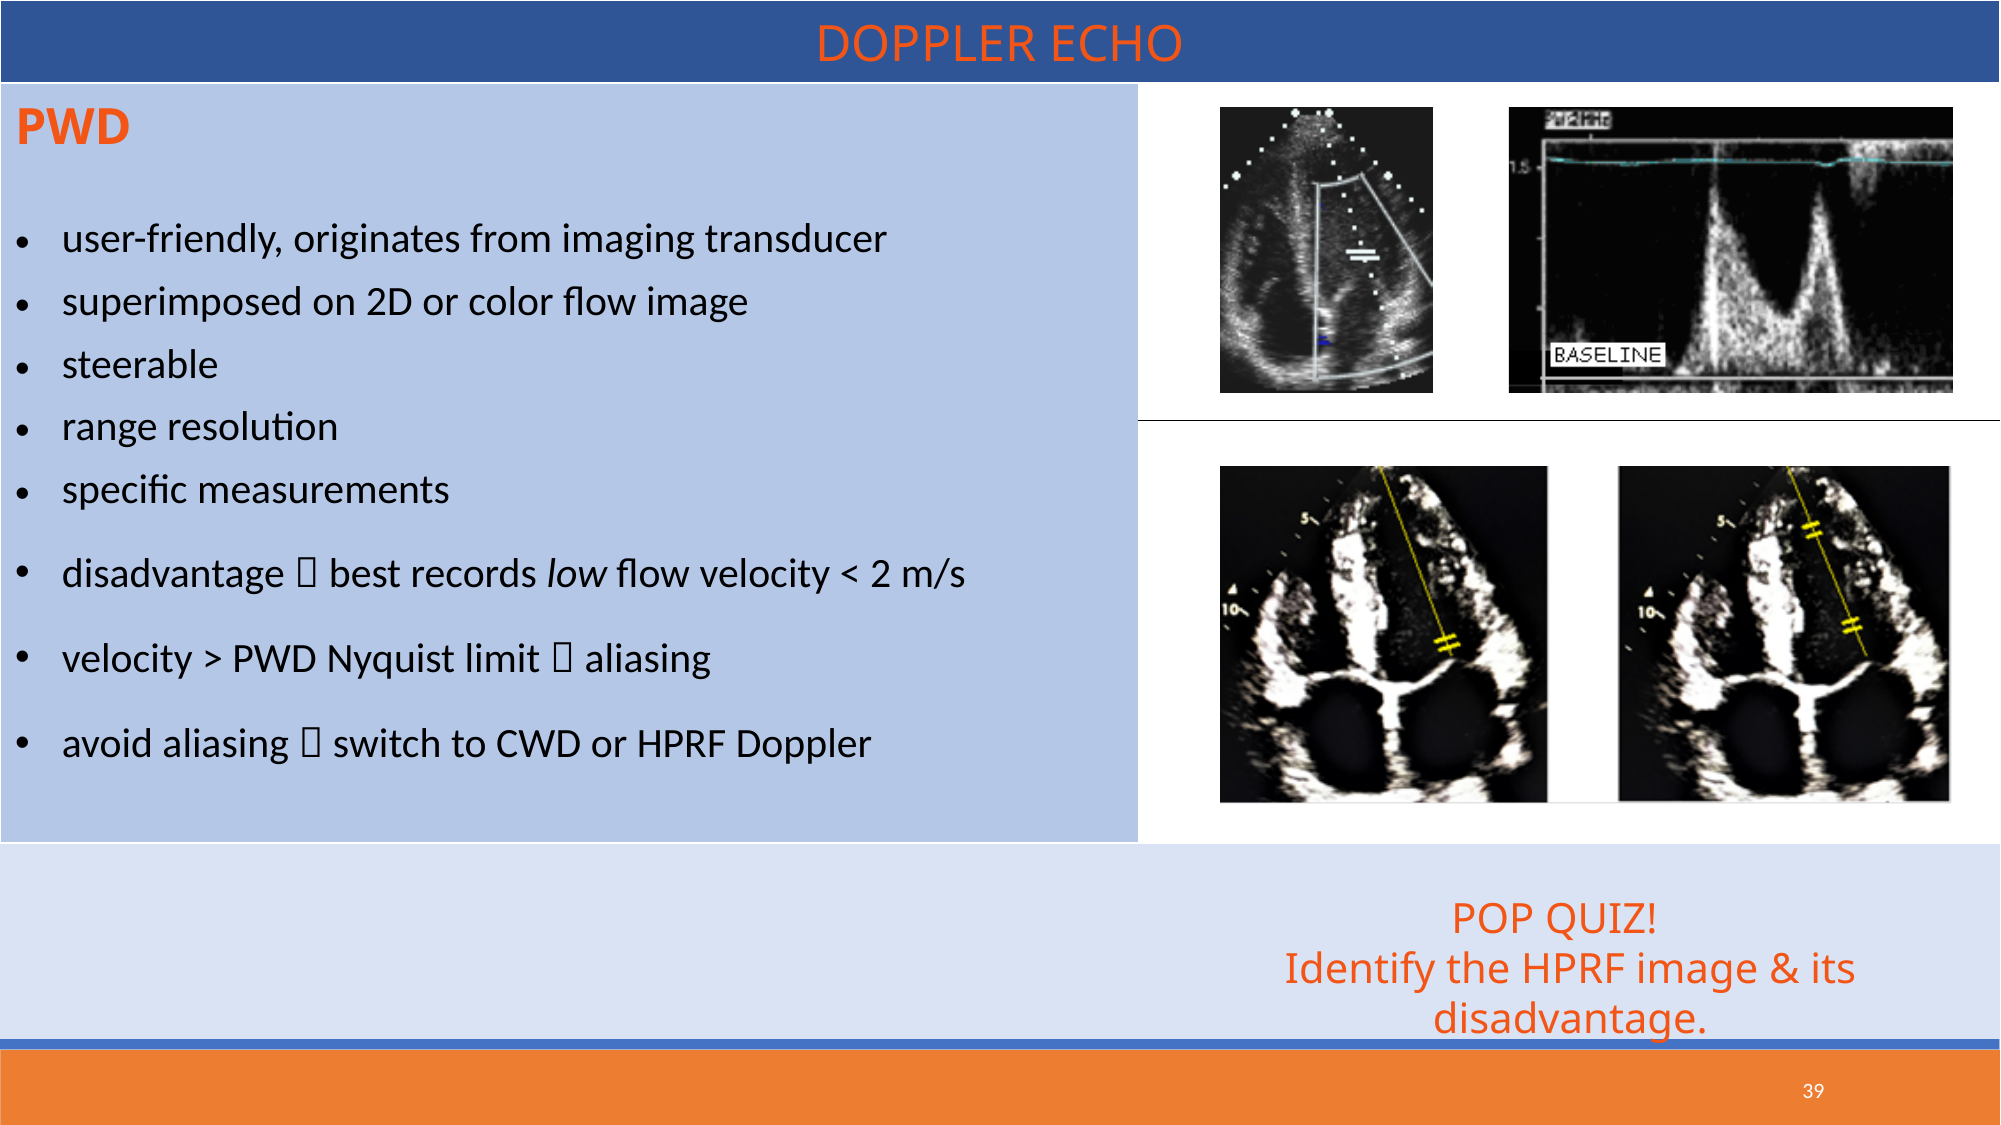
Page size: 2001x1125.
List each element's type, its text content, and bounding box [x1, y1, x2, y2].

slide_number 39 [1624, 1059, 1840, 1120]
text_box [1220, 106, 1433, 393]
text_box POP QUIZ! Identify the HPRF image & its disadvantage. [1141, 884, 2000, 1050]
table_cell [1139, 84, 1999, 420]
table_header DOPPLER ECHO [1, 1, 1999, 82]
table_cell PWD user-friendly, originates from imaging transducer superimposed on 2D or color flow image steerable range resolution specific measurements disadvantage  best records low flow velocity < 2 m/s velocity > PWD Nyquist limit  aliasing avoid aliasing  switch to CWD or HPRF Doppler [1, 84, 1138, 842]
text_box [1508, 106, 1954, 393]
picture [1220, 466, 1954, 805]
table_cell [1139, 421, 1999, 842]
